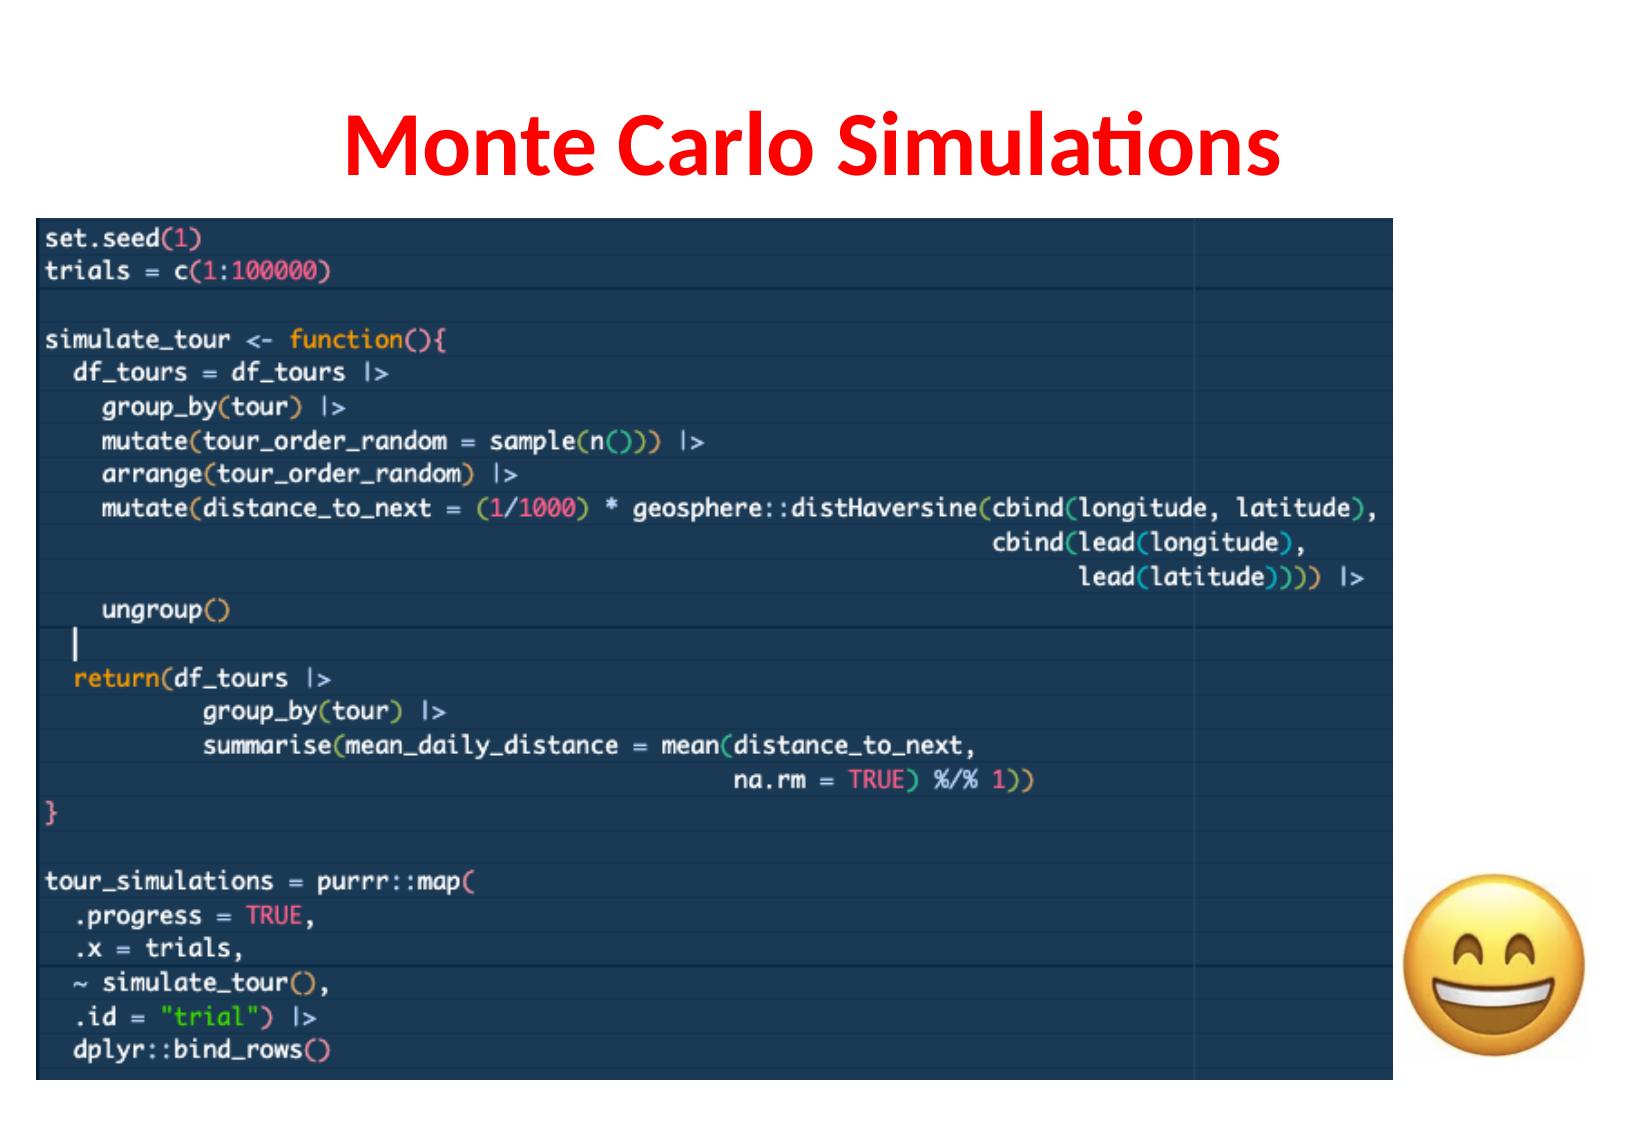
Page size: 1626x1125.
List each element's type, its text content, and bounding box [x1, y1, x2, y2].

title Monte Carlo Simulations [81, 45, 1544, 233]
picture [36, 218, 1393, 1081]
picture [1401, 871, 1589, 1060]
